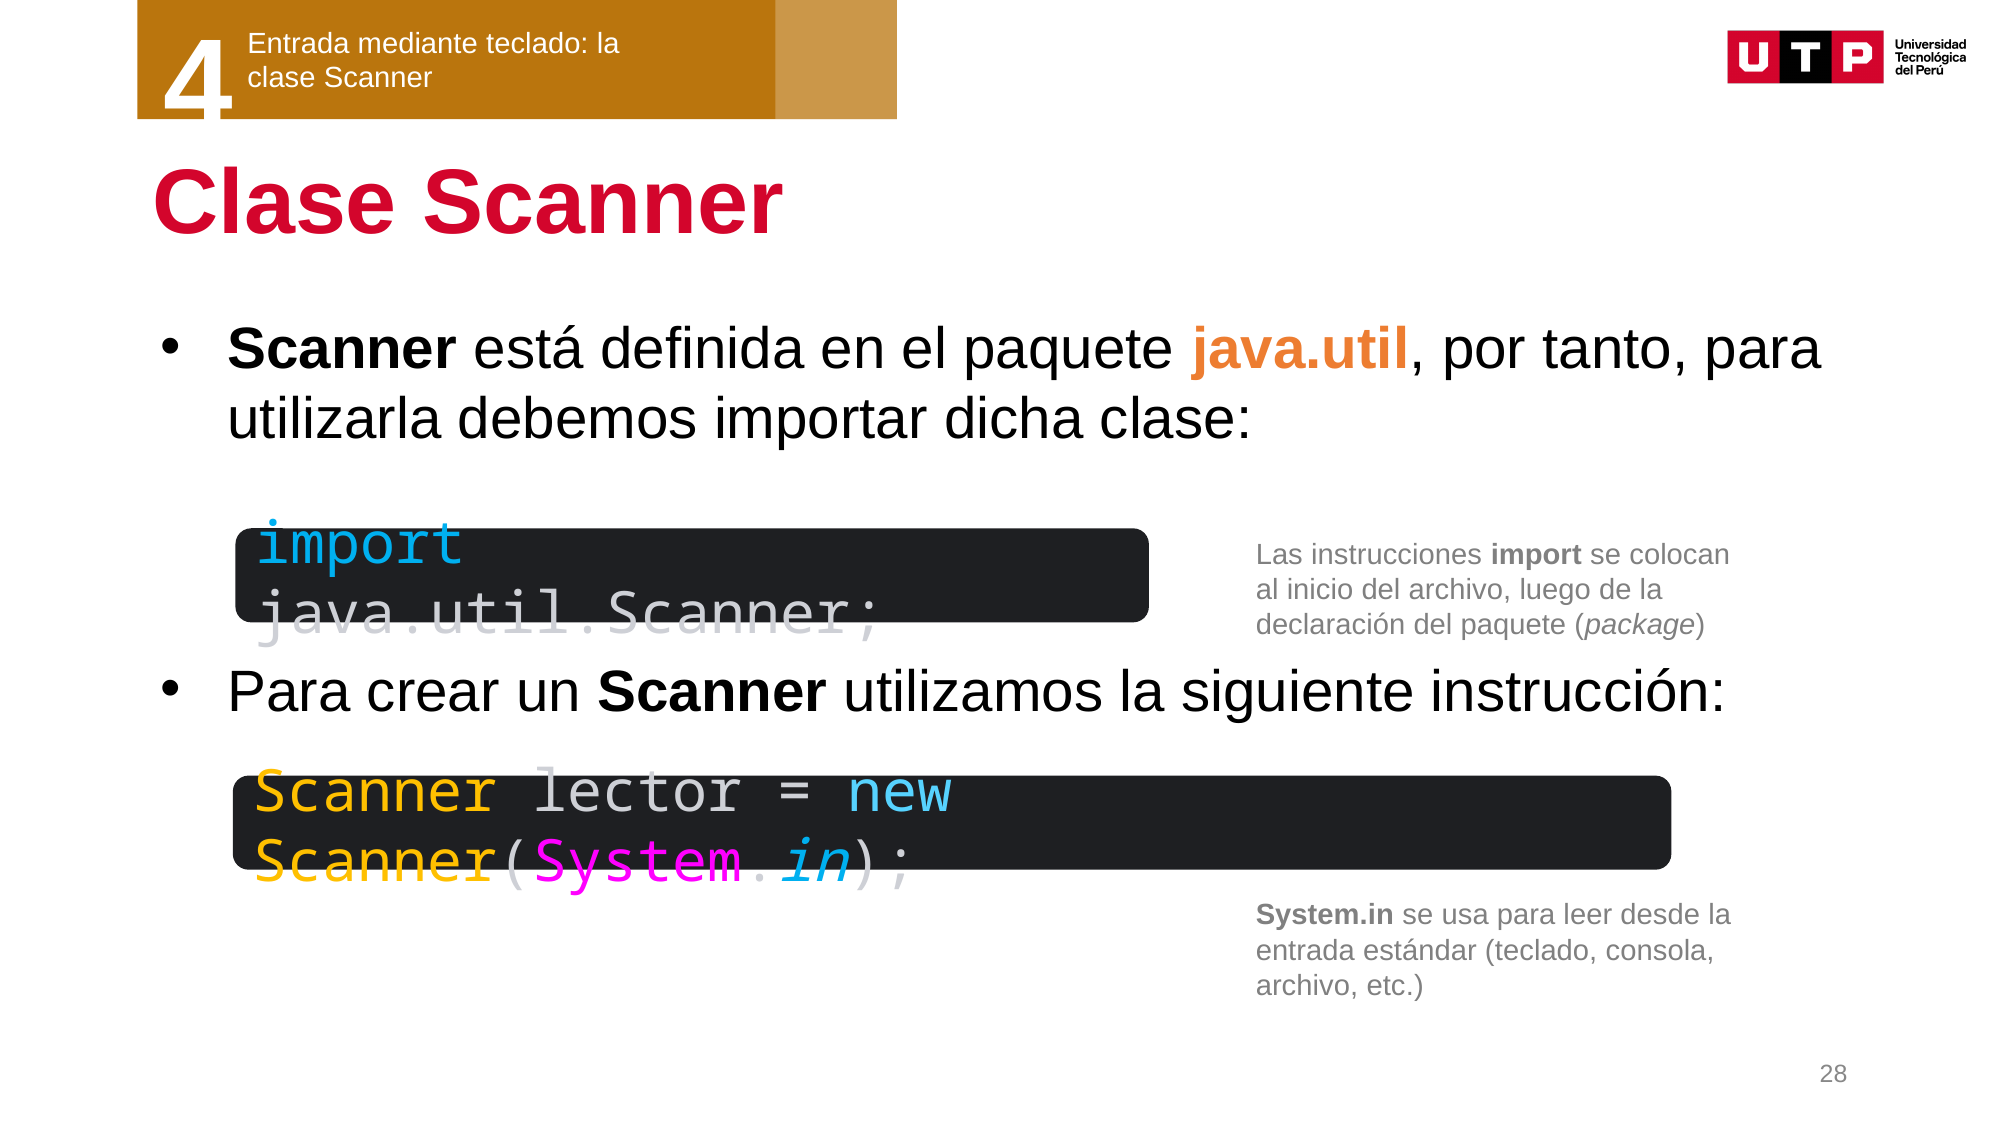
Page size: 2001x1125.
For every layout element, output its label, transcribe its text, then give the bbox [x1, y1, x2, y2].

text_box System.in se usa para leer desde la entrada estándar (teclado, consola, archivo, etc.) [1241, 888, 1774, 1009]
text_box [137, 0, 898, 161]
text_box Scanner lector = new Scanner(System.in); [232, 775, 1672, 870]
title Clase Scanner [137, 139, 1863, 269]
text_box import java.util.Scanner; [235, 528, 1149, 623]
slide_number 28 [1412, 1042, 1863, 1103]
list Scanner está definida en el paquete java.util, por tanto, para utilizarla debemos importar dicha clase: Para crear un Scanner utilizamos la siguiente instrucción: [137, 302, 1863, 1021]
picture [1716, 22, 1973, 89]
text_box Las instrucciones import se colocan al inicio del archivo, luego de la declaración del paquete (package) [1241, 527, 1774, 648]
